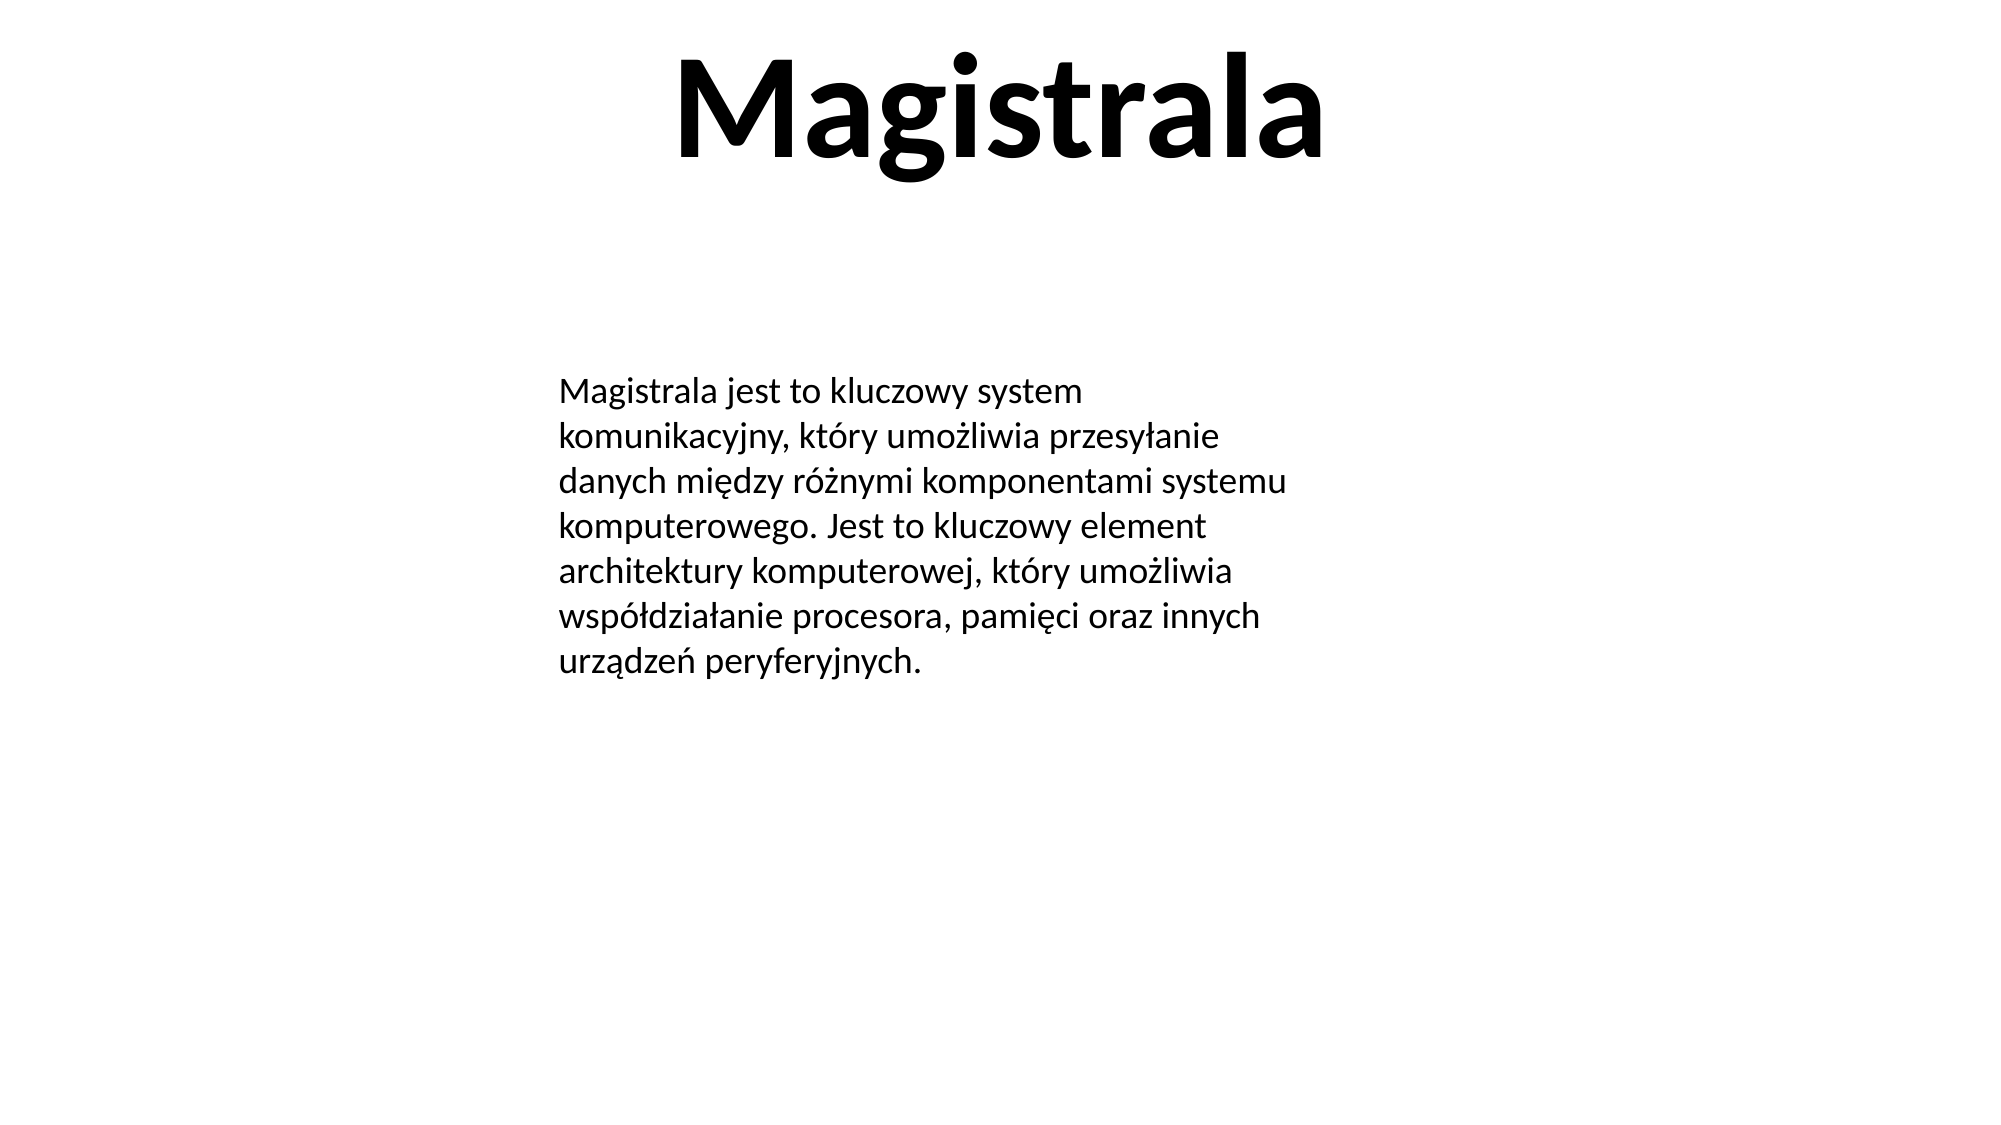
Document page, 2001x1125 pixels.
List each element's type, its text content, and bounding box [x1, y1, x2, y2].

text_box Magistrala jest to kluczowy system komunikacyjny, który umożliwia przesyłanie danych między różnymi komponentami systemu komputerowego. Jest to kluczowy element architektury komputerowej, który umożliwia współdziałanie procesora, pamięci oraz innych urządzeń peryferyjnych. [543, 358, 1310, 746]
text_box Magistrala [0, 0, 2000, 195]
